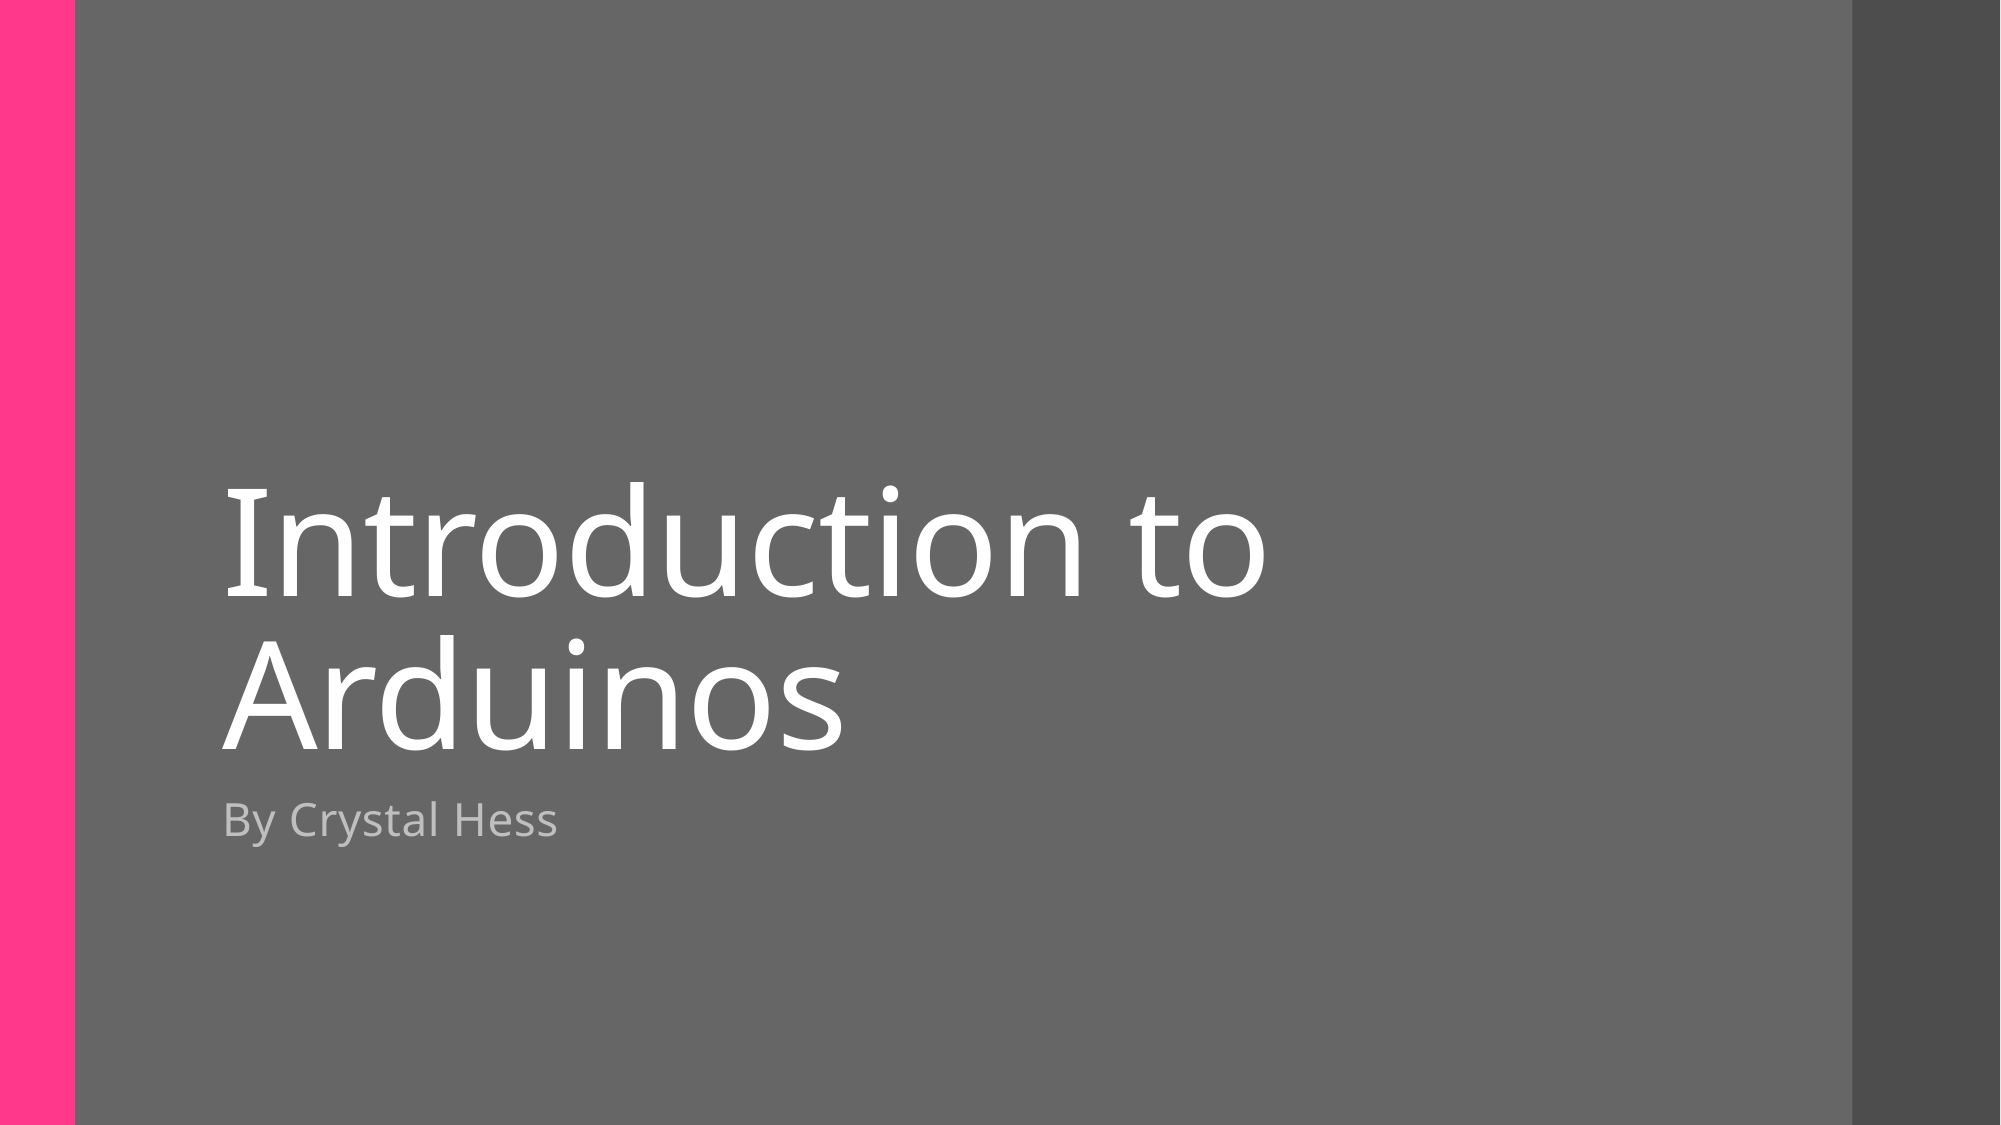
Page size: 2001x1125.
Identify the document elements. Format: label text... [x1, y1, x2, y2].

subtitle By Crystal Hess [206, 787, 1752, 1065]
title Introduction to Arduinos [206, 124, 1752, 787]
